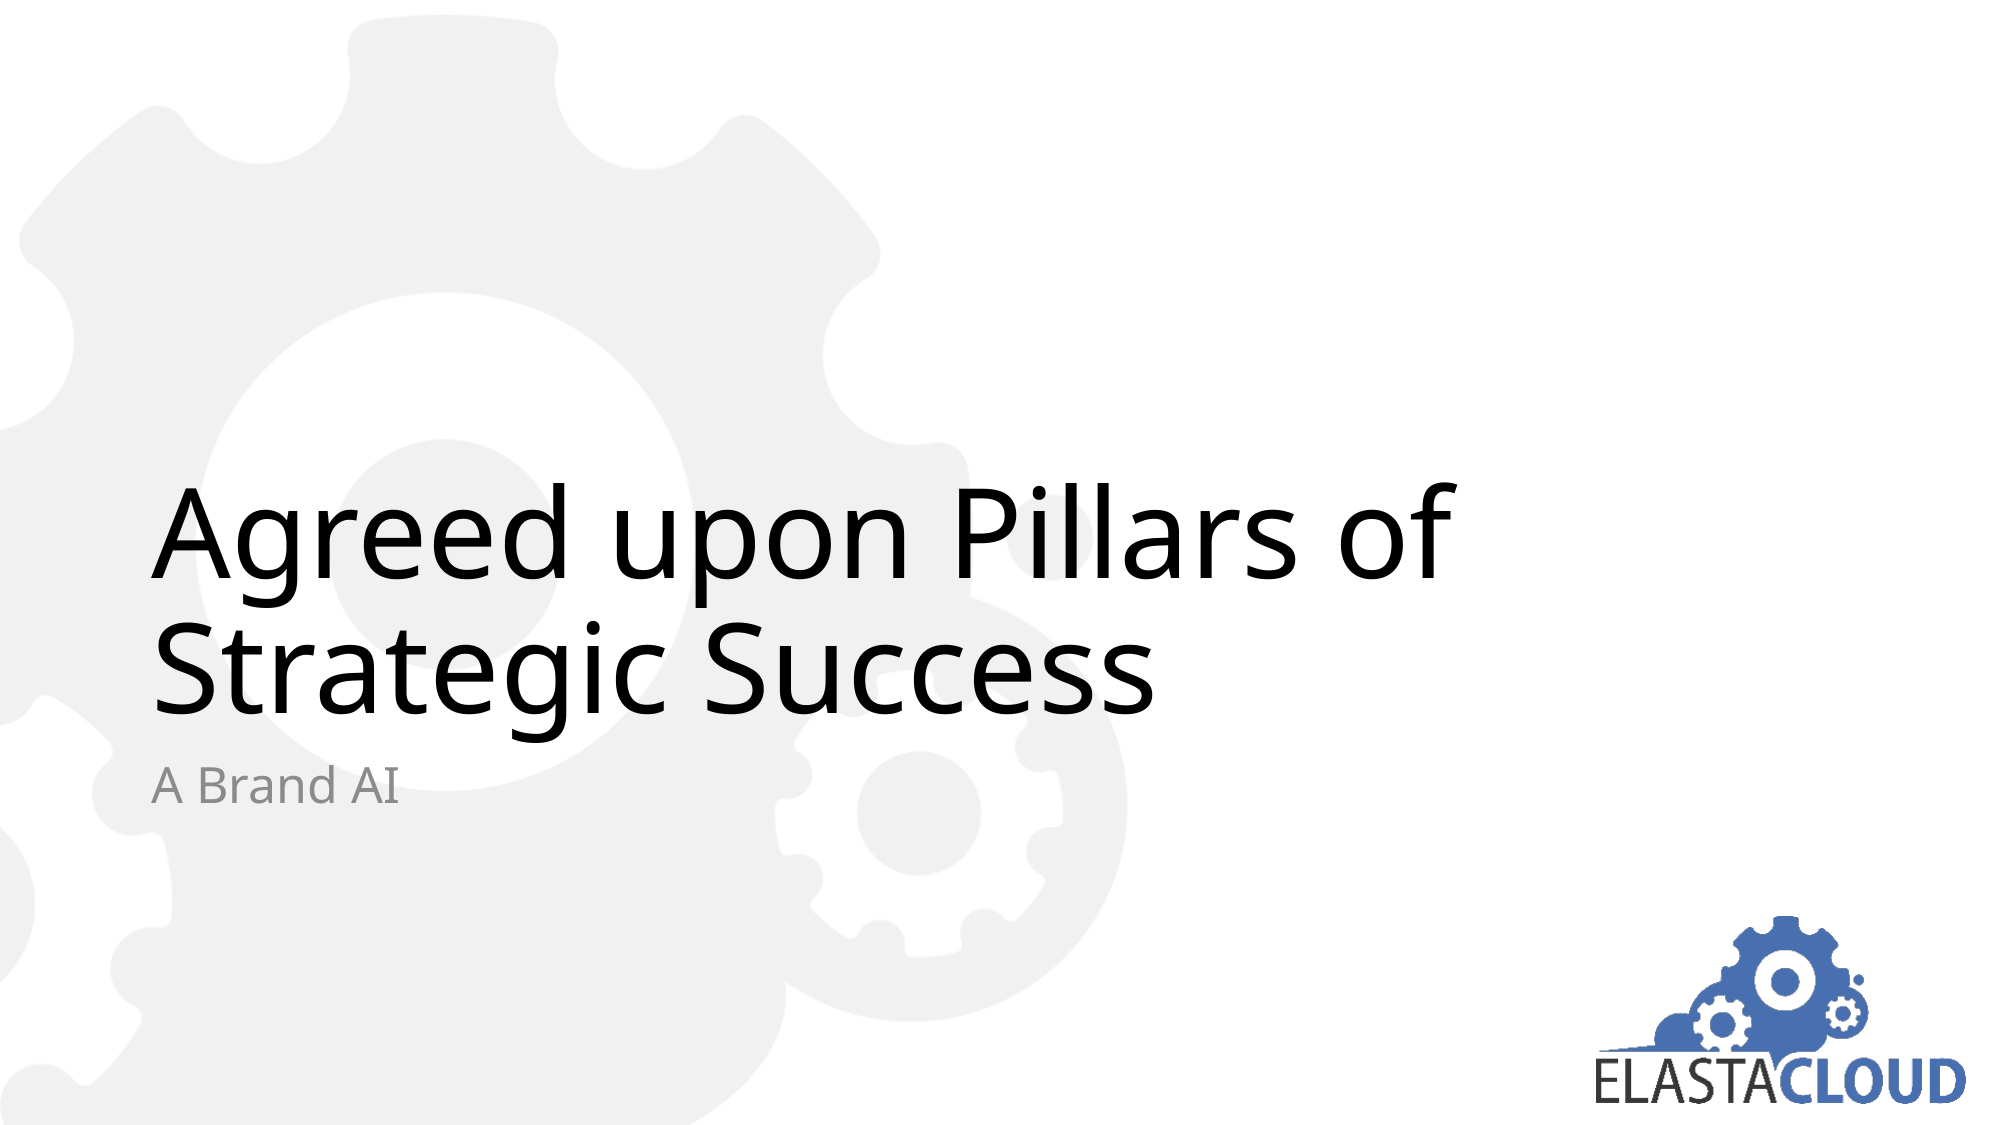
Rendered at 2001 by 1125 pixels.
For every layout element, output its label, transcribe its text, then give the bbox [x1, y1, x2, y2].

title Agreed upon Pillars of Strategic Success [136, 280, 1862, 749]
list A Brand AI [136, 752, 1862, 999]
picture [1582, 910, 1975, 1117]
